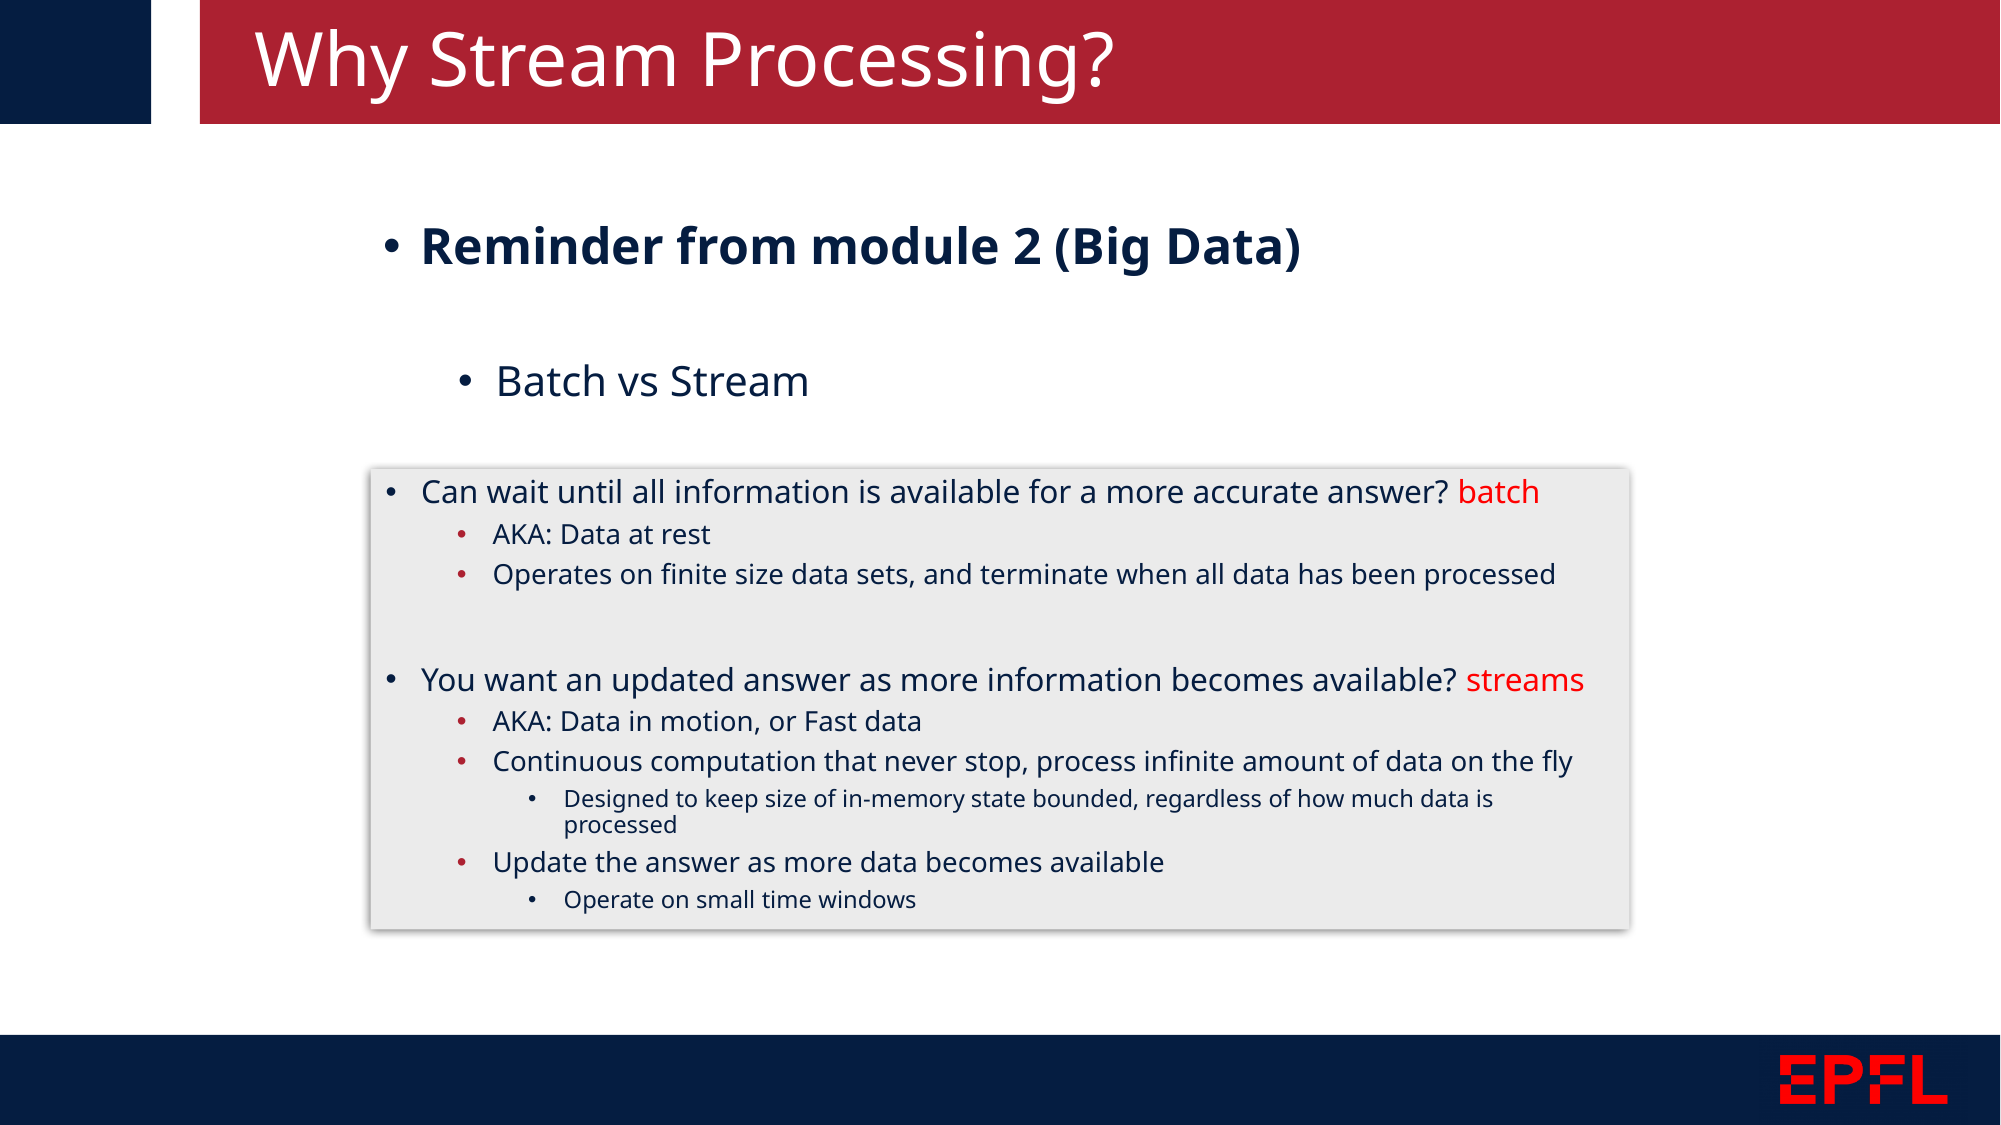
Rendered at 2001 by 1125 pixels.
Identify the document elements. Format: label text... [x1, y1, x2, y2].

text_box Can wait until all information is available for a more accurate answer? batch AKA: Data at rest Operates on finite size data sets, and terminate when all data has been processed You want an updated answer as more information becomes available? streams AKA: Data in motion, or Fast data Continuous computation that never stop, process infinite amount of data on the fly Designed to keep size of in-memory state bounded, regardless of how much data is processed Update the answer as more data becomes available Operate on small time windows [370, 469, 1630, 930]
title Why Stream Processing? [195, 0, 1750, 124]
picture [1759, 1034, 1968, 1125]
list Reminder from module 2 (Big Data) Batch vs Stream [353, 206, 1647, 1014]
